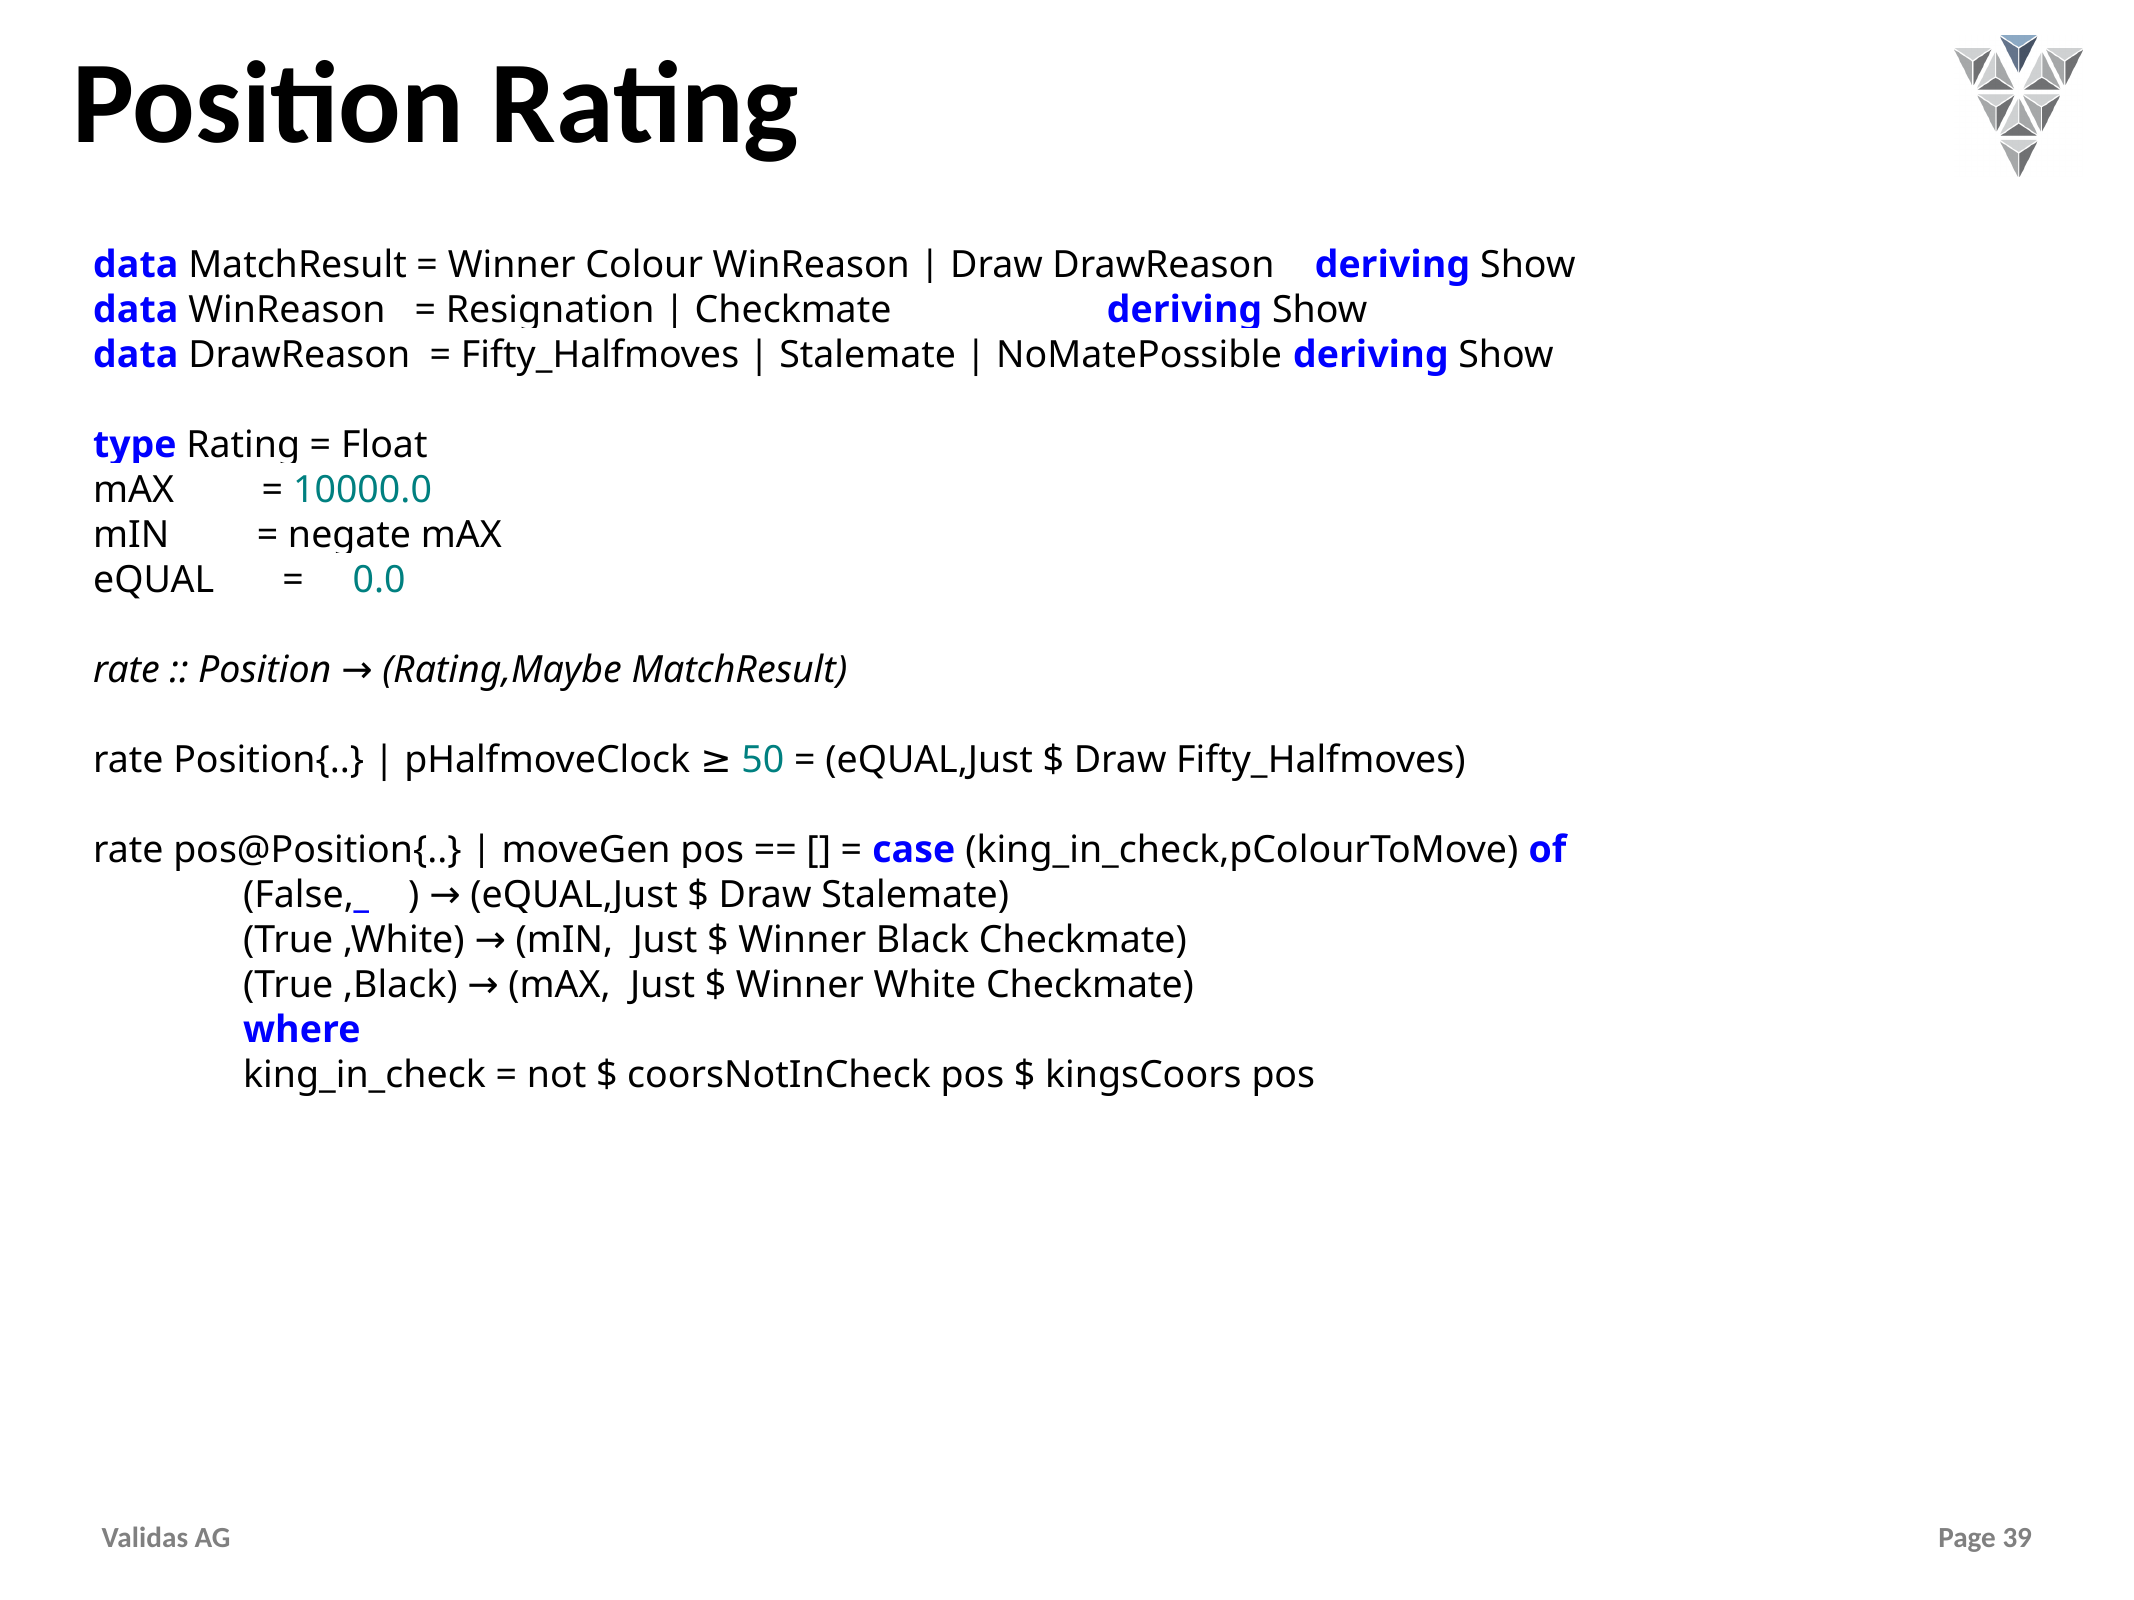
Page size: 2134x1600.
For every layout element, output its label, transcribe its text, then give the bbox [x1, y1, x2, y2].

picture [1954, 35, 2083, 177]
title Position Rating [72, 15, 1835, 170]
text_box data MatchResult = Winner Colour WinReason | Draw DrawReason deriving Show data WinReason = Resignation | Checkmate deriving Show data DrawReason = Fifty_Halfmoves | Stalemate | NoMatePossible deriving Show type Rating = Float mAX = 10000.0 mIN = negate mAX eQUAL = 0.0 rate :: Position → (Rating,Maybe MatchResult) rate Position{..} | pHalfmoveClock ≥ 50 = (eQUAL,Just $ Draw Fifty_Halfmoves) rate pos@Position{..} | moveGen pos == [] = case (king_in_check,pColourToMove) of (False,_ ) → (eQUAL,Just $ Draw Stalemate) (True ,White) → (mIN, Just $ Winner Black Checkmate) (True ,Black) → (mAX, Just $ Winner White Checkmate) where king_in_check = not $ coorsNotInCheck pos $ kingsCoors pos [78, 232, 1991, 1103]
